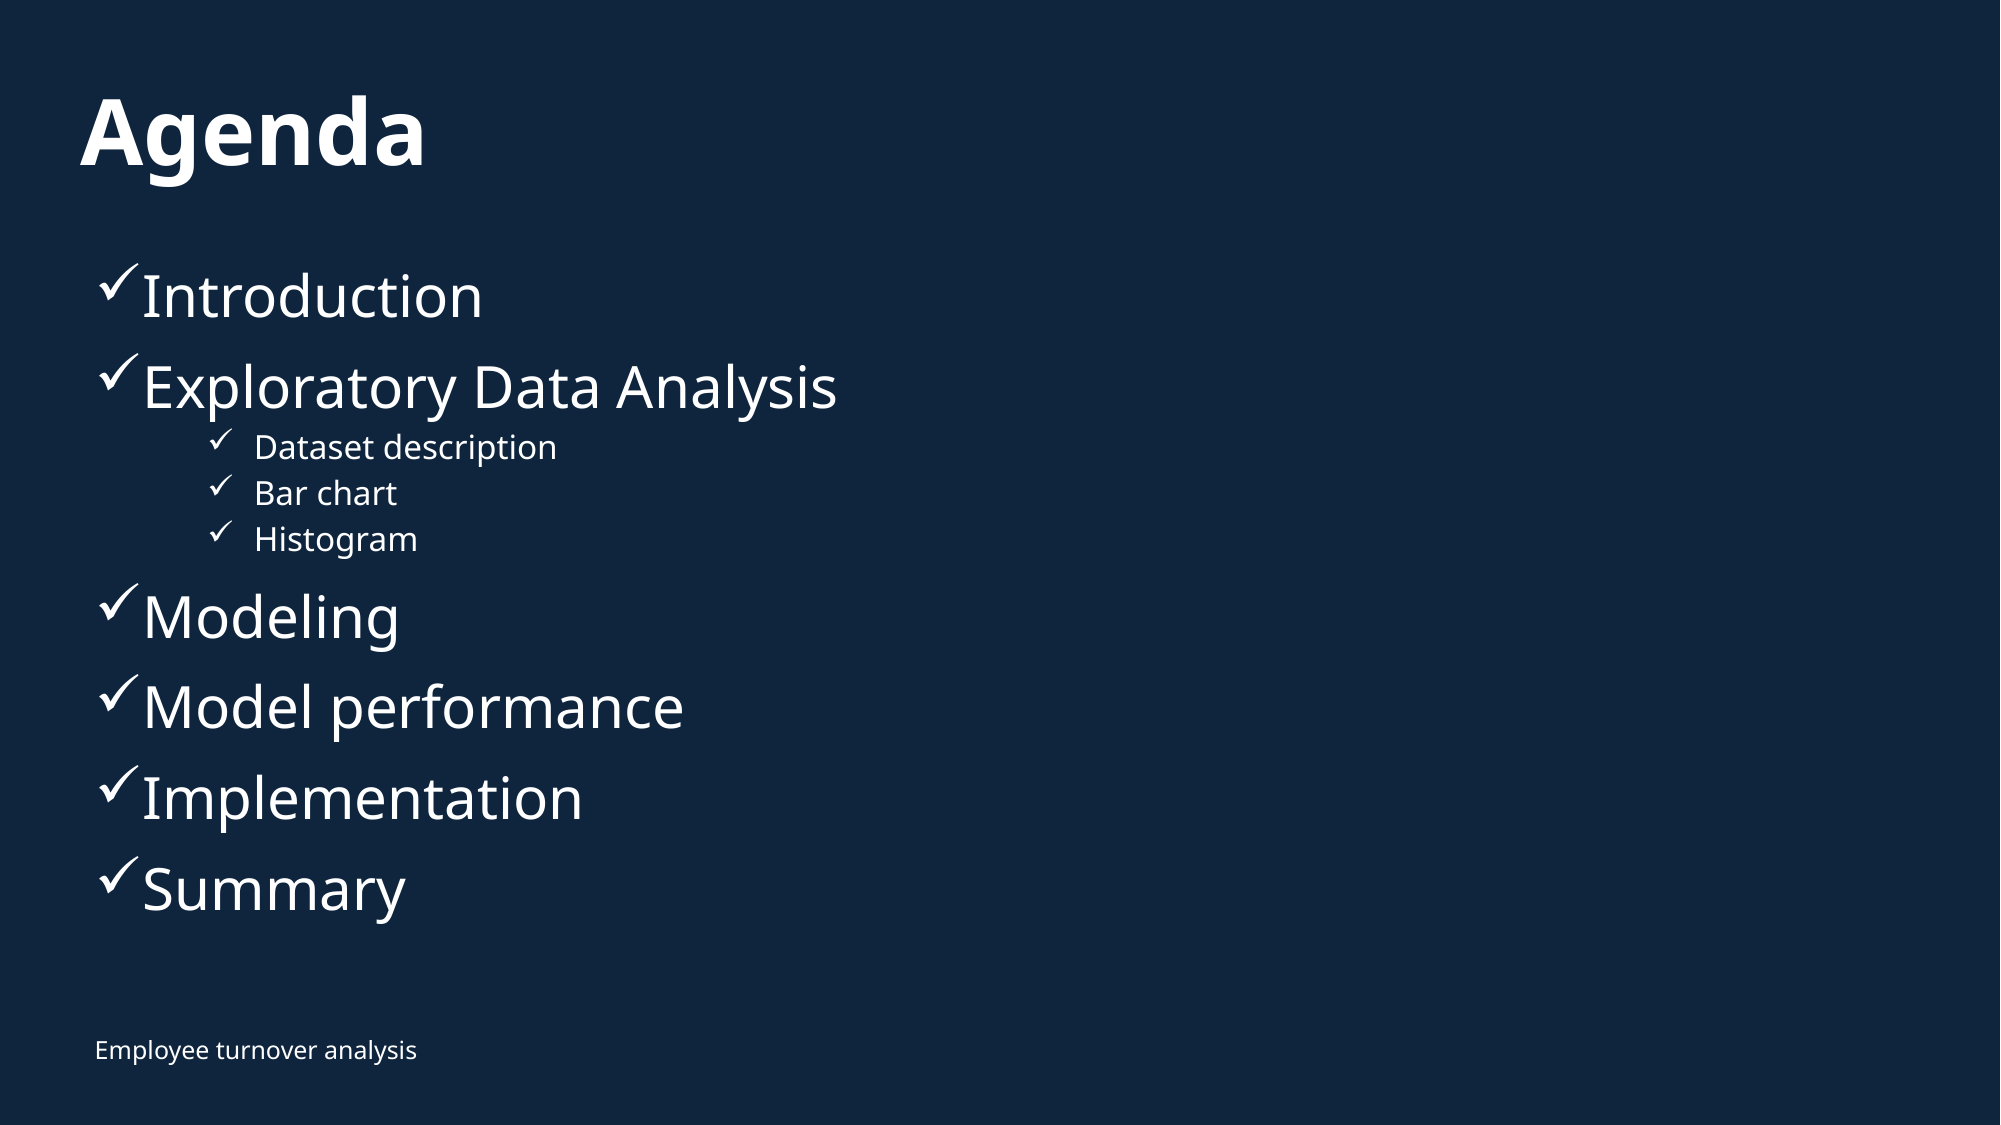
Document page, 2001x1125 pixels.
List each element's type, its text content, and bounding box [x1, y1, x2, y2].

title Agenda [65, 27, 905, 245]
list Introduction Exploratory Data Analysis Dataset description Bar chart Histogram Modeling Model performance Implementation Summary [79, 251, 1108, 897]
footer Employee turnover analysis [79, 1020, 755, 1080]
